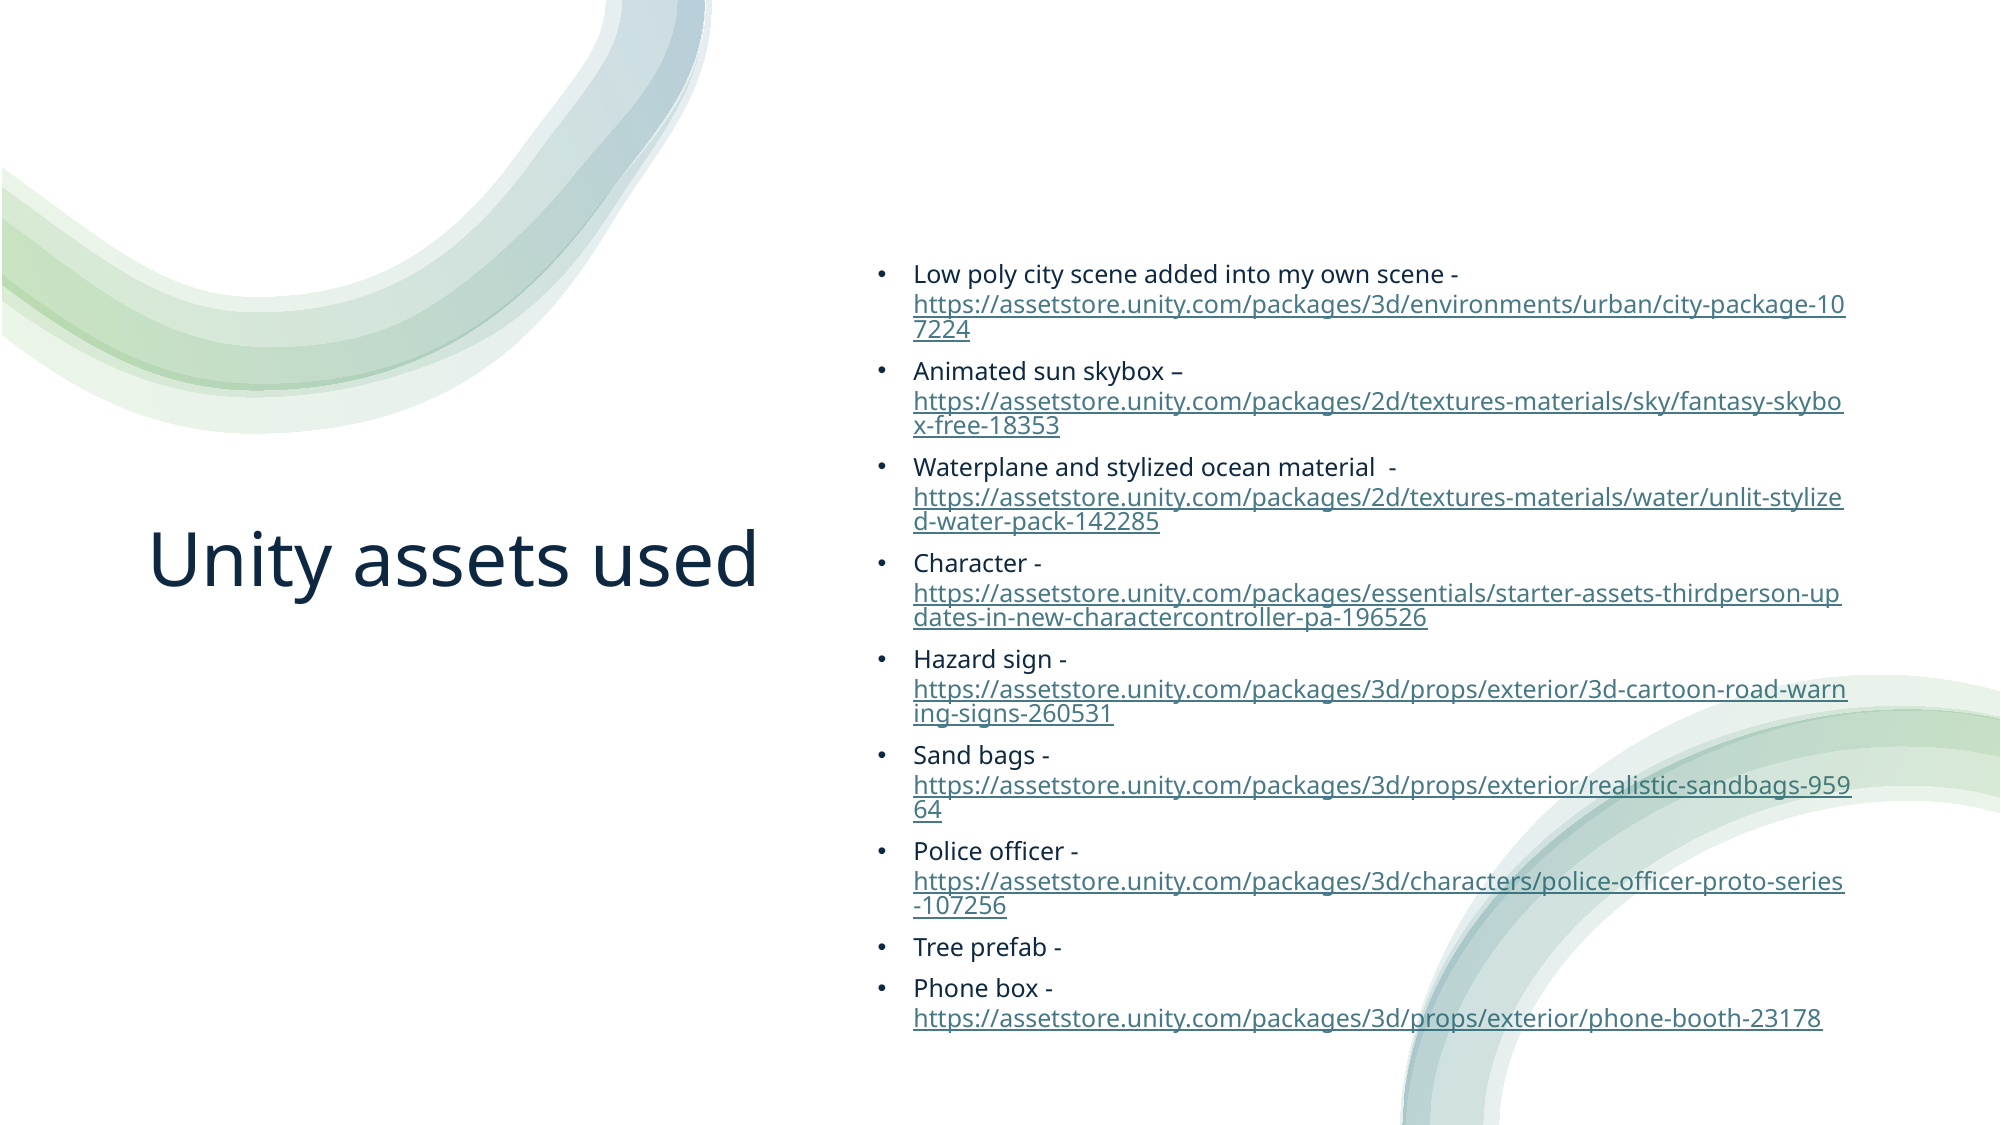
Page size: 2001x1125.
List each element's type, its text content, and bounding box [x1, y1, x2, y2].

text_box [1399, 674, 2000, 1125]
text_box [1, 0, 713, 434]
text_box [0, 0, 2000, 1125]
list Low poly city scene added into my own scene - https://assetstore.unity.com/packages/3d/environments/urban/city-package-107224 Animated sun skybox – https://assetstore.unity.com/packages/2d/textures-materials/sky/fantasy-skybox-free-18353 Waterplane and stylized ocean material - https://assetstore.unity.com/packages/2d/textures-materials/water/unlit-stylized-water-pack-142285 Character - https://assetstore.unity.com/packages/essentials/starter-assets-thirdperson-updates-in-new-charactercontroller-pa-196526 Hazard sign - https://assetstore.unity.com/packages/3d/props/exterior/3d-cartoon-road-warning-signs-260531 Sand bags - https://assetstore.unity.com/packages/3d/props/exterior/realistic-sandbags-95964 Police officer - https://assetstore.unity.com/packages/3d/characters/police-officer-proto-series-107256 Tree prefab - Phone box - https://assetstore.unity.com/packages/3d/props/exterior/phone-booth-23178 [862, 254, 1868, 871]
title Unity assets used [131, 229, 810, 895]
